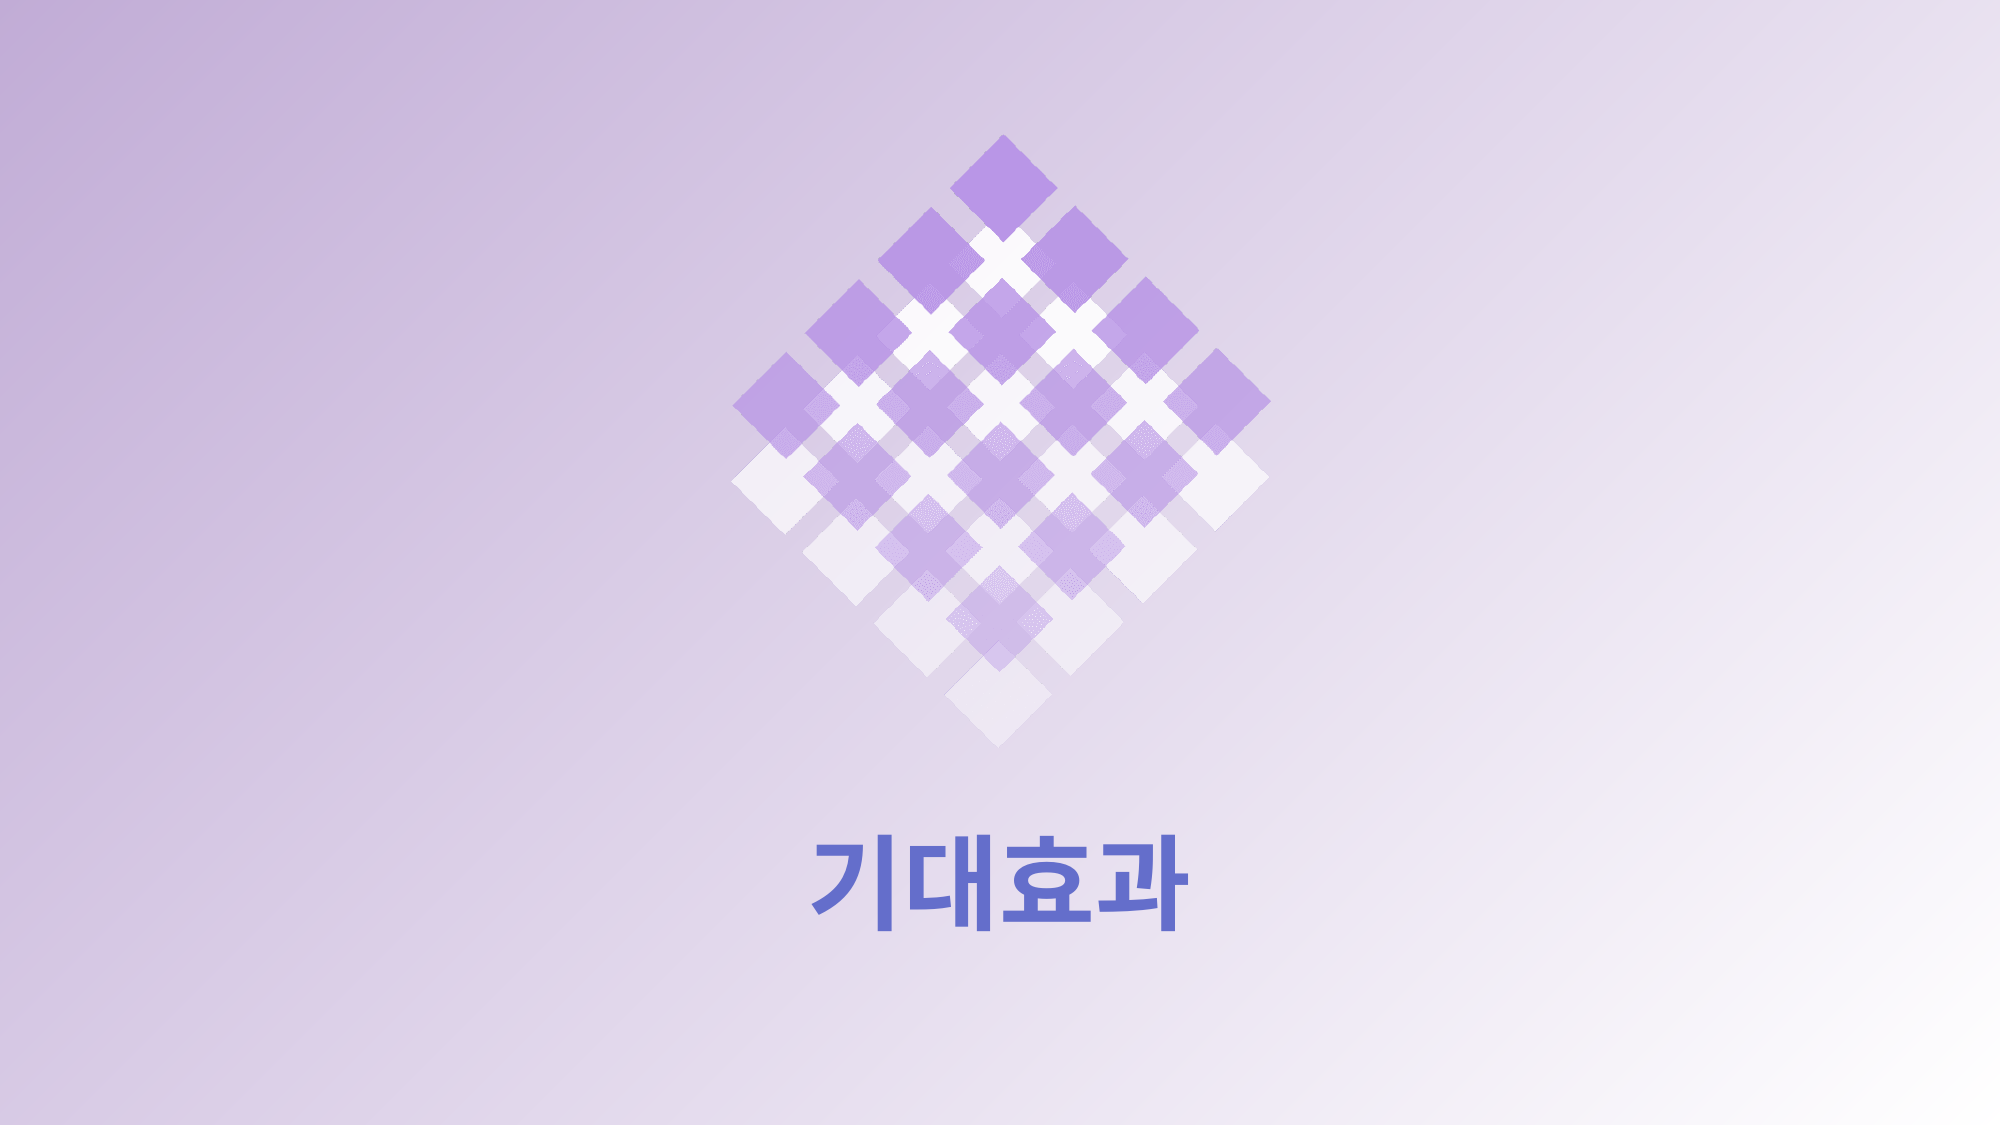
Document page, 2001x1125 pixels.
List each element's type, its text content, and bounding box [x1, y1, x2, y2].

picture [436, 0, 1563, 763]
text_box 기대효과 [370, 811, 1630, 951]
